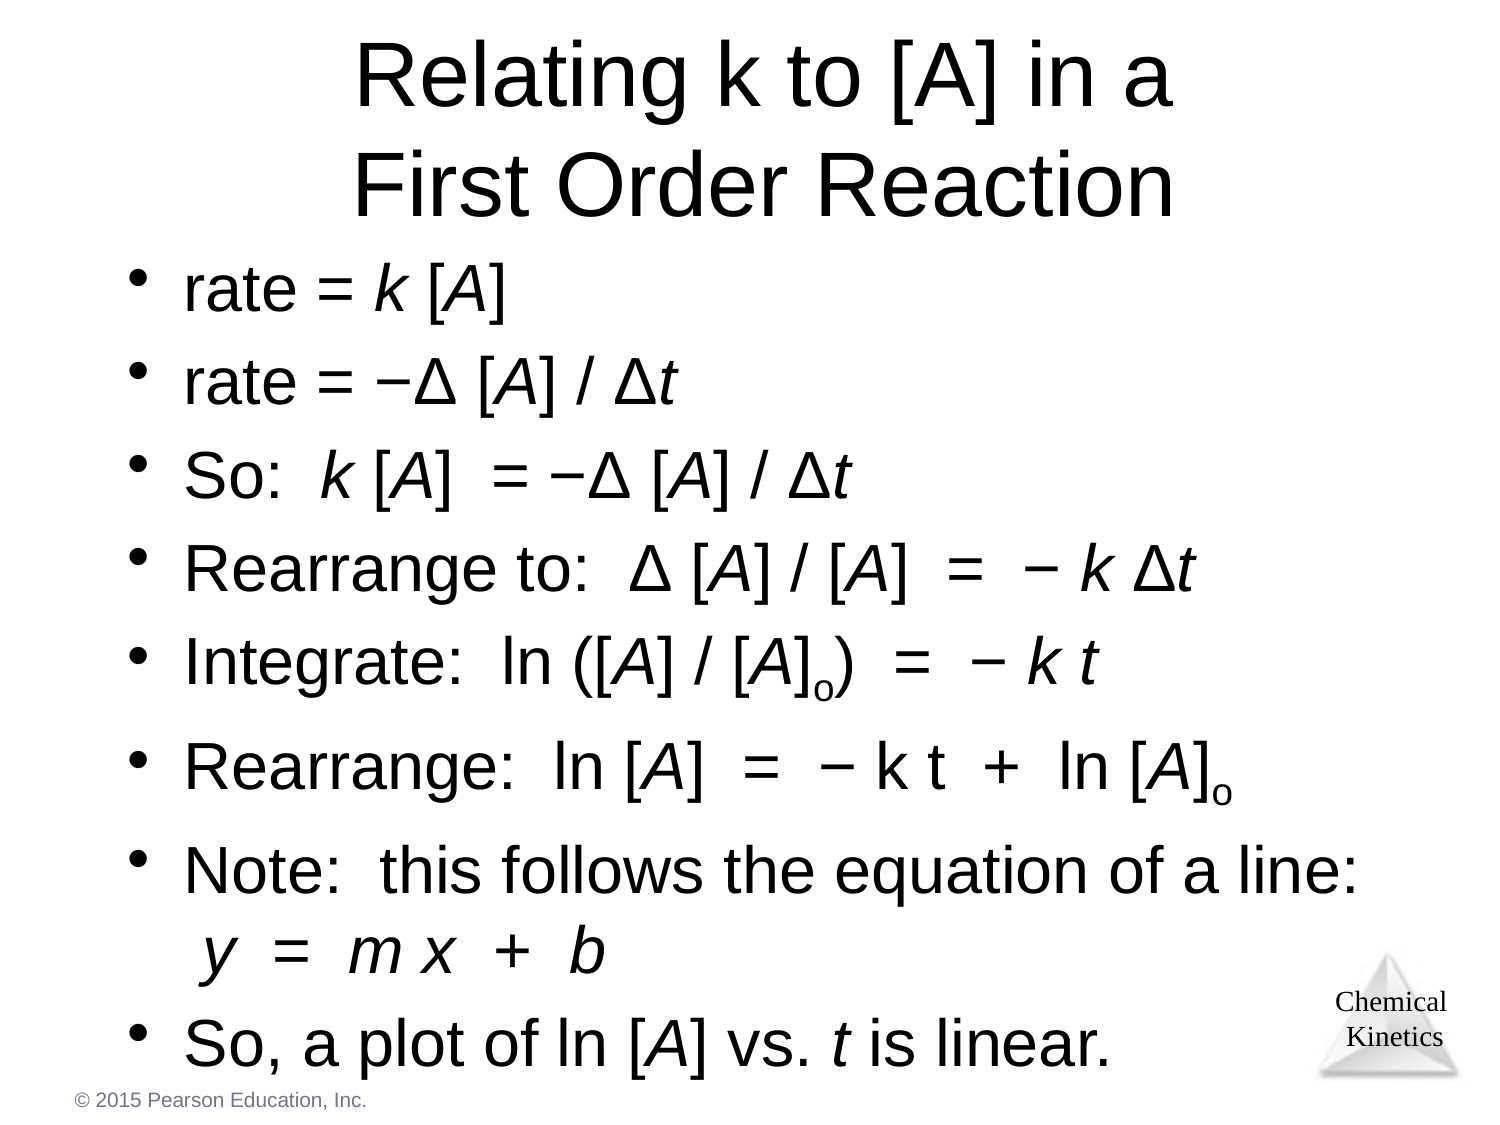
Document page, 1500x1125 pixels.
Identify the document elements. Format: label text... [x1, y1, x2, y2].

picture [1275, 899, 1500, 1125]
title Relating k to [A] in a First Order Reaction [287, 0, 1242, 237]
list rate = k [A] rate = −Δ [A] / Δt So: k [A] = −Δ [A] / Δt Rearrange to: Δ [A] / [A] = − k Δt Integrate: ln ([A] / [A]o) = − k t Rearrange: ln [A] = − k t + ln [A]o Note: this follows the equation of a line: y = m x + b So, a plot of ln [A] vs. t is linear. [112, 237, 1388, 1000]
